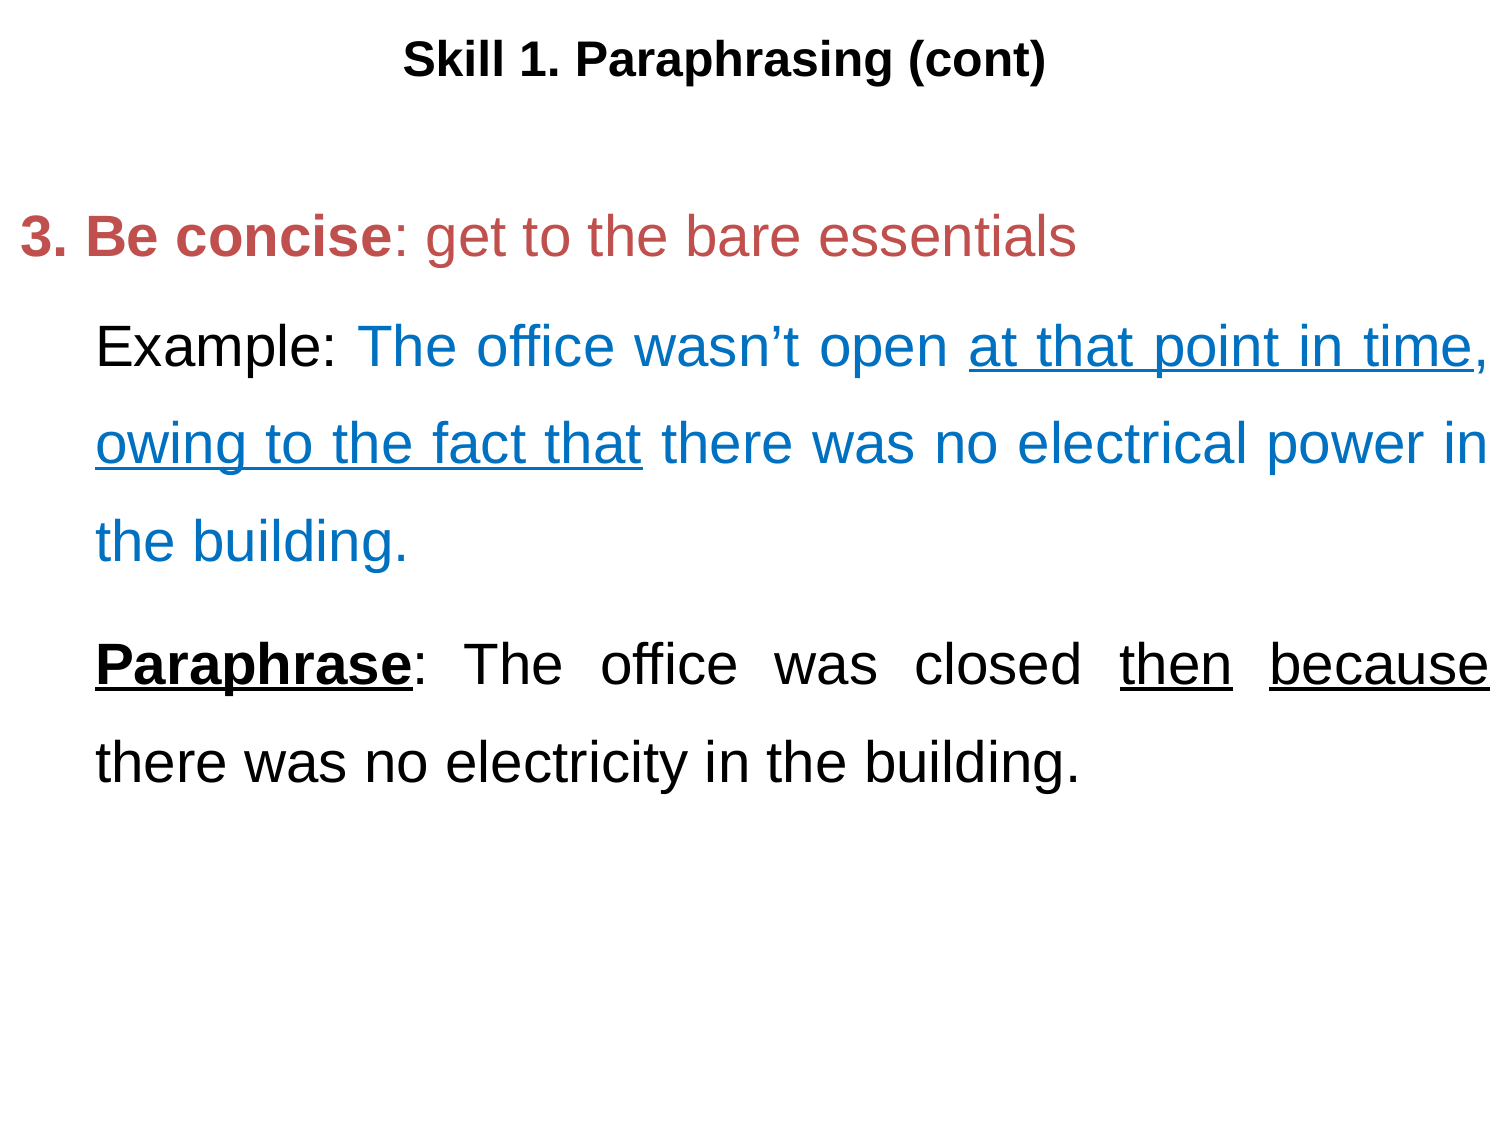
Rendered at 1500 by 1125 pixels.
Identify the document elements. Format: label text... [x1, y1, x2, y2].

text_box Skill 1. Paraphrasing (cont) [321, 0, 1129, 119]
subtitle 3. Be concise: get to the bare essentials Example: The office wasn’t open at that point in time, owing to the fact that there was no electrical power in the building. Paraphrase: The office was closed then because there was no electricity in the building. [5, 162, 1500, 1050]
